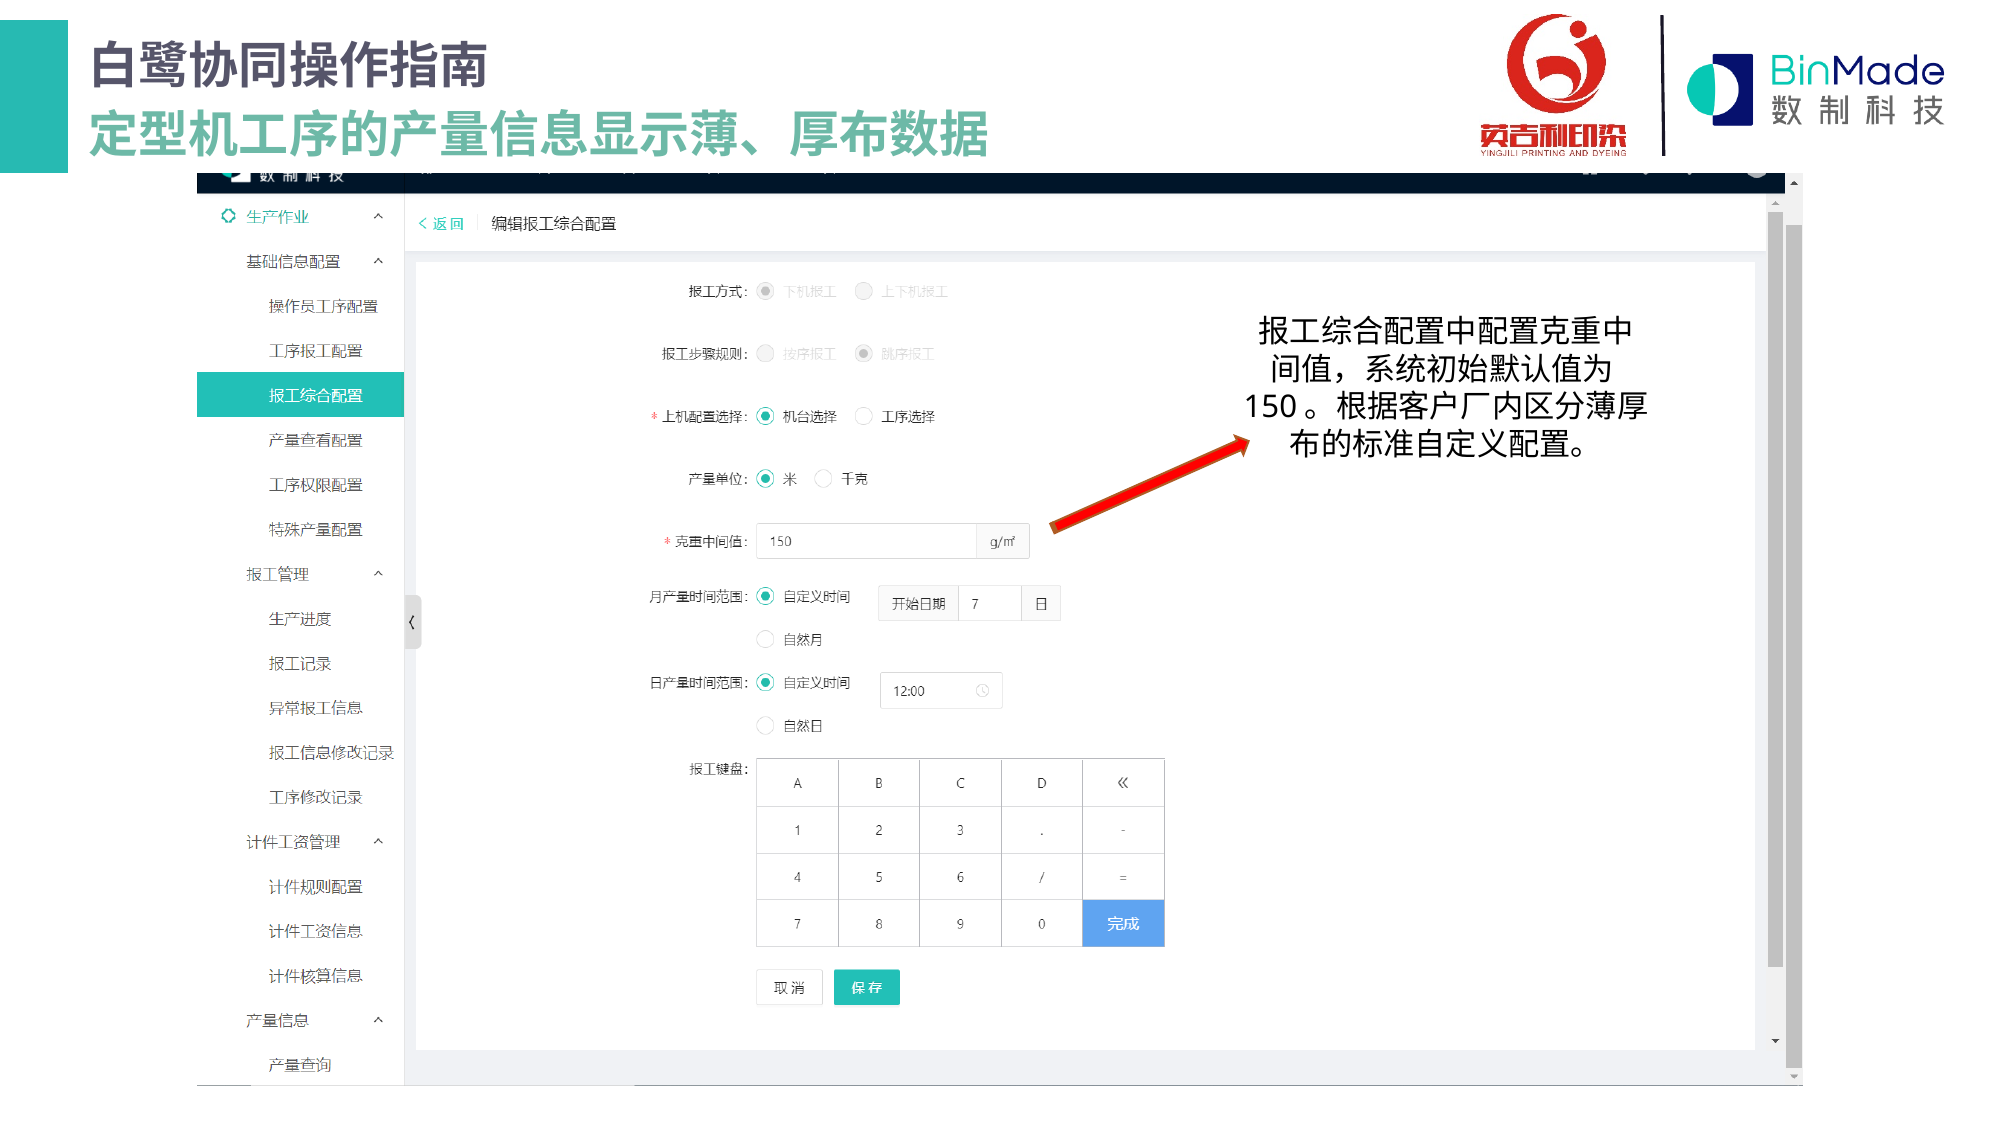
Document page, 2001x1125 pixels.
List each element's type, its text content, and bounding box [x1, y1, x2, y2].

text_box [1479, 0, 2000, 170]
picture [197, 173, 1803, 1086]
text_box 白鹭协同操作指南 [74, 26, 1479, 95]
text_box [0, 19, 69, 174]
text_box 定型机工序的产量信息显示薄、厚布数据 [74, 95, 1479, 170]
